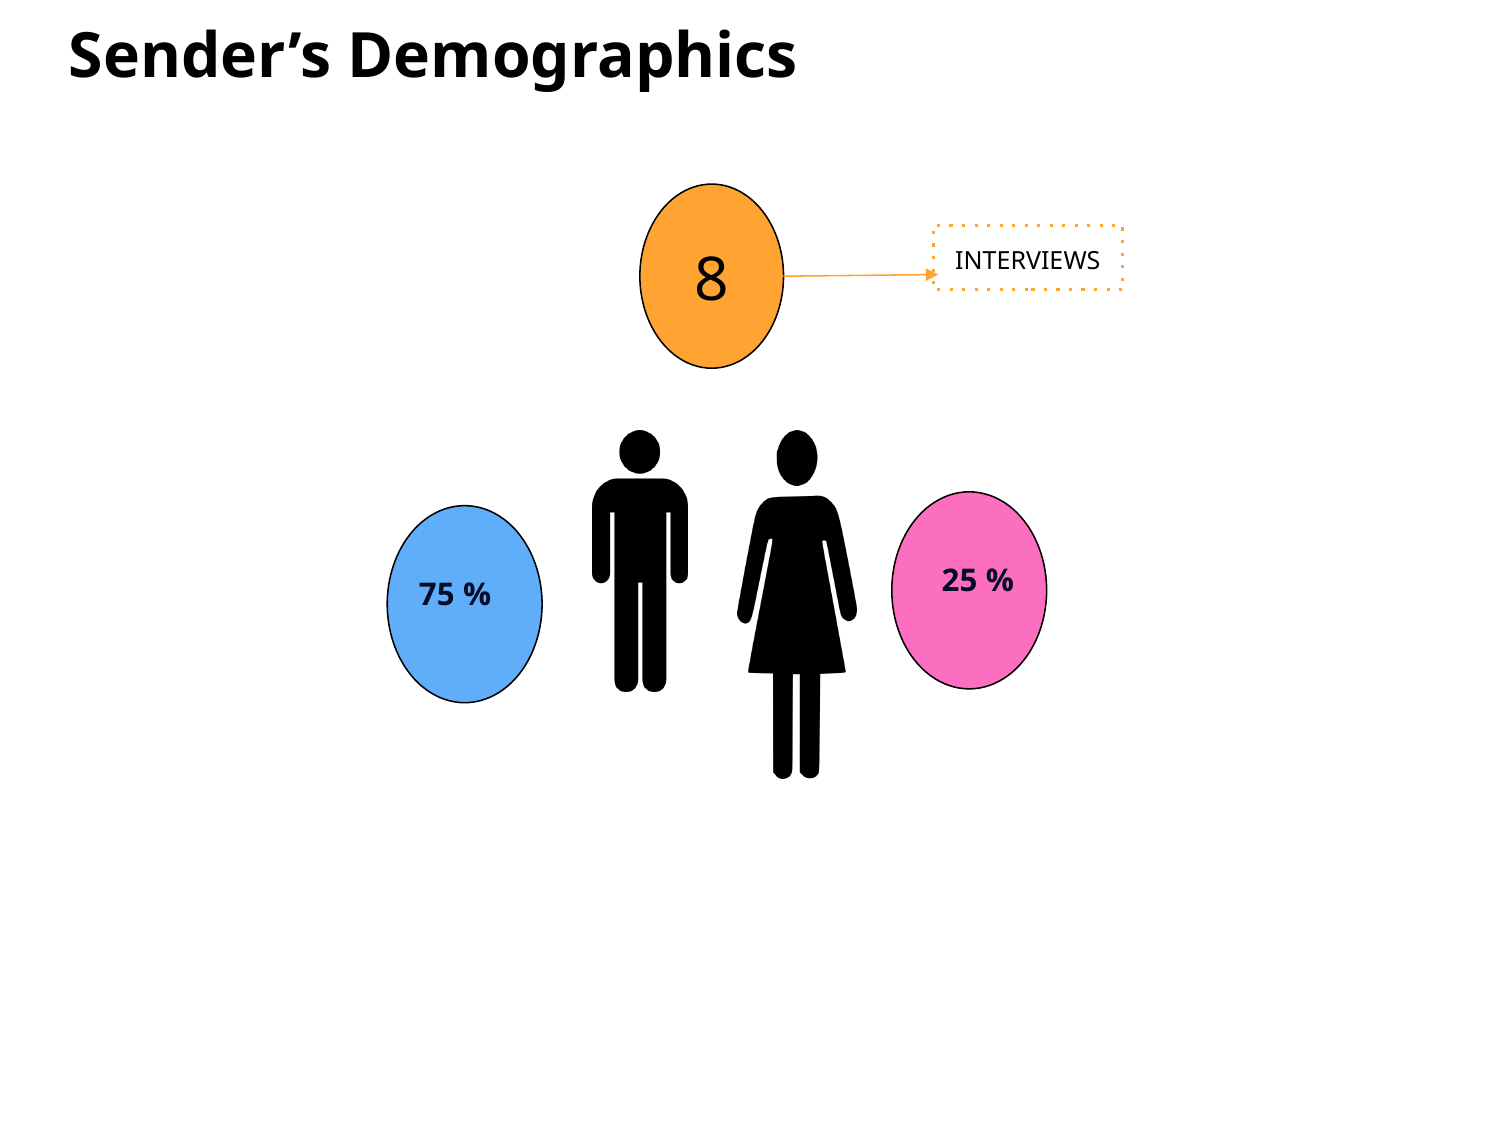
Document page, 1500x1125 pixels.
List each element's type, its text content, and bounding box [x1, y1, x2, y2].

text_box [387, 505, 540, 703]
picture [592, 429, 688, 692]
text_box 25 % [926, 544, 1089, 613]
title Sender’s Demographics [0, 0, 1387, 185]
text_box INTERVIEWS [933, 225, 1123, 290]
picture [737, 429, 857, 779]
text_box 75 % [403, 558, 566, 627]
text_box 8 [639, 184, 784, 369]
text_box [891, 491, 1045, 689]
